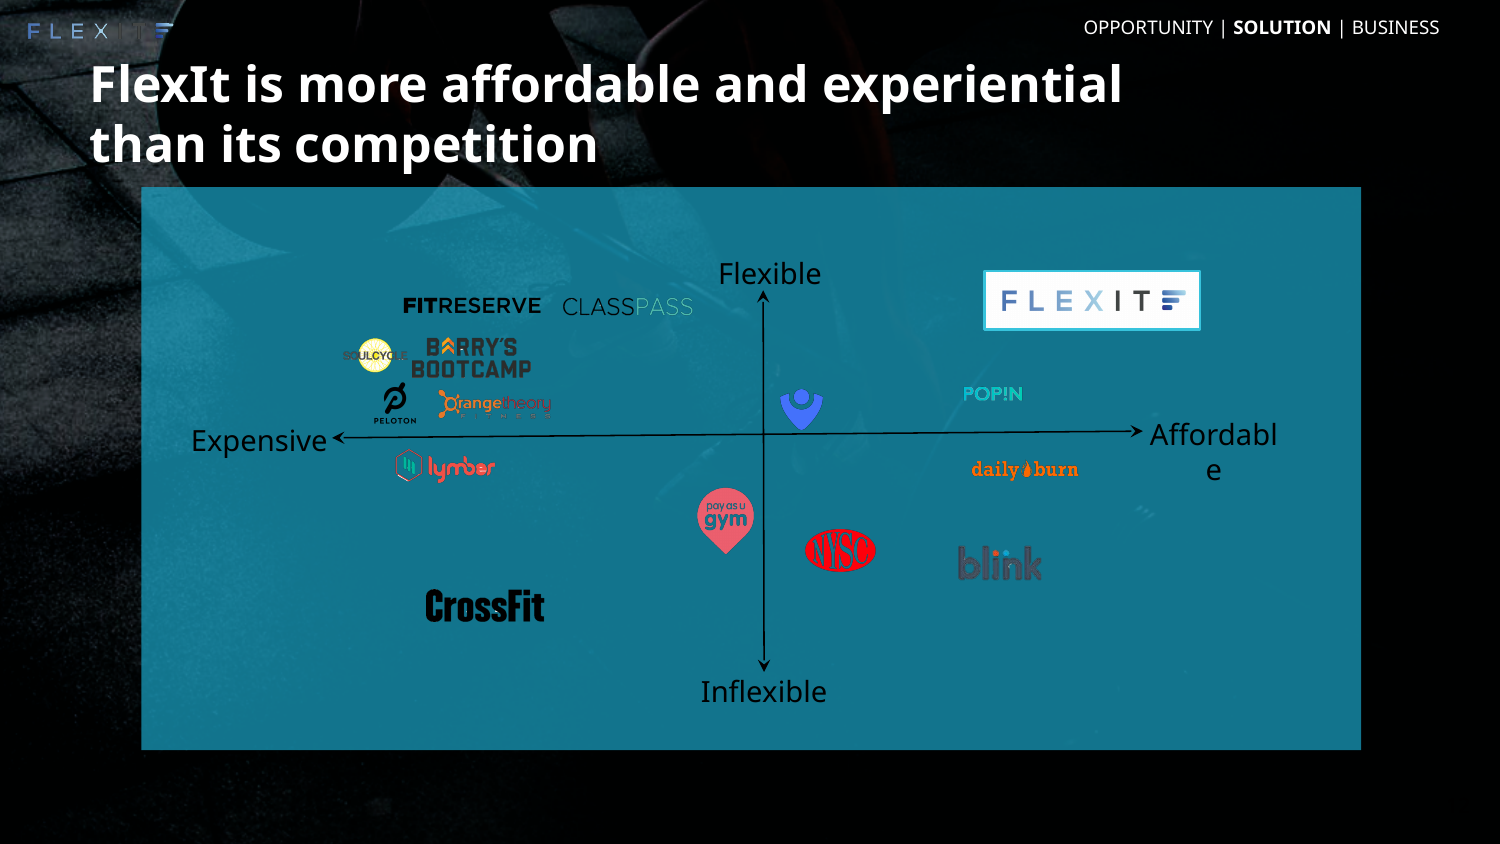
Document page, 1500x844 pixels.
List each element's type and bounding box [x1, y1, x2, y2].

text_box [175, 239, 1298, 698]
picture [0, 0, 1500, 844]
